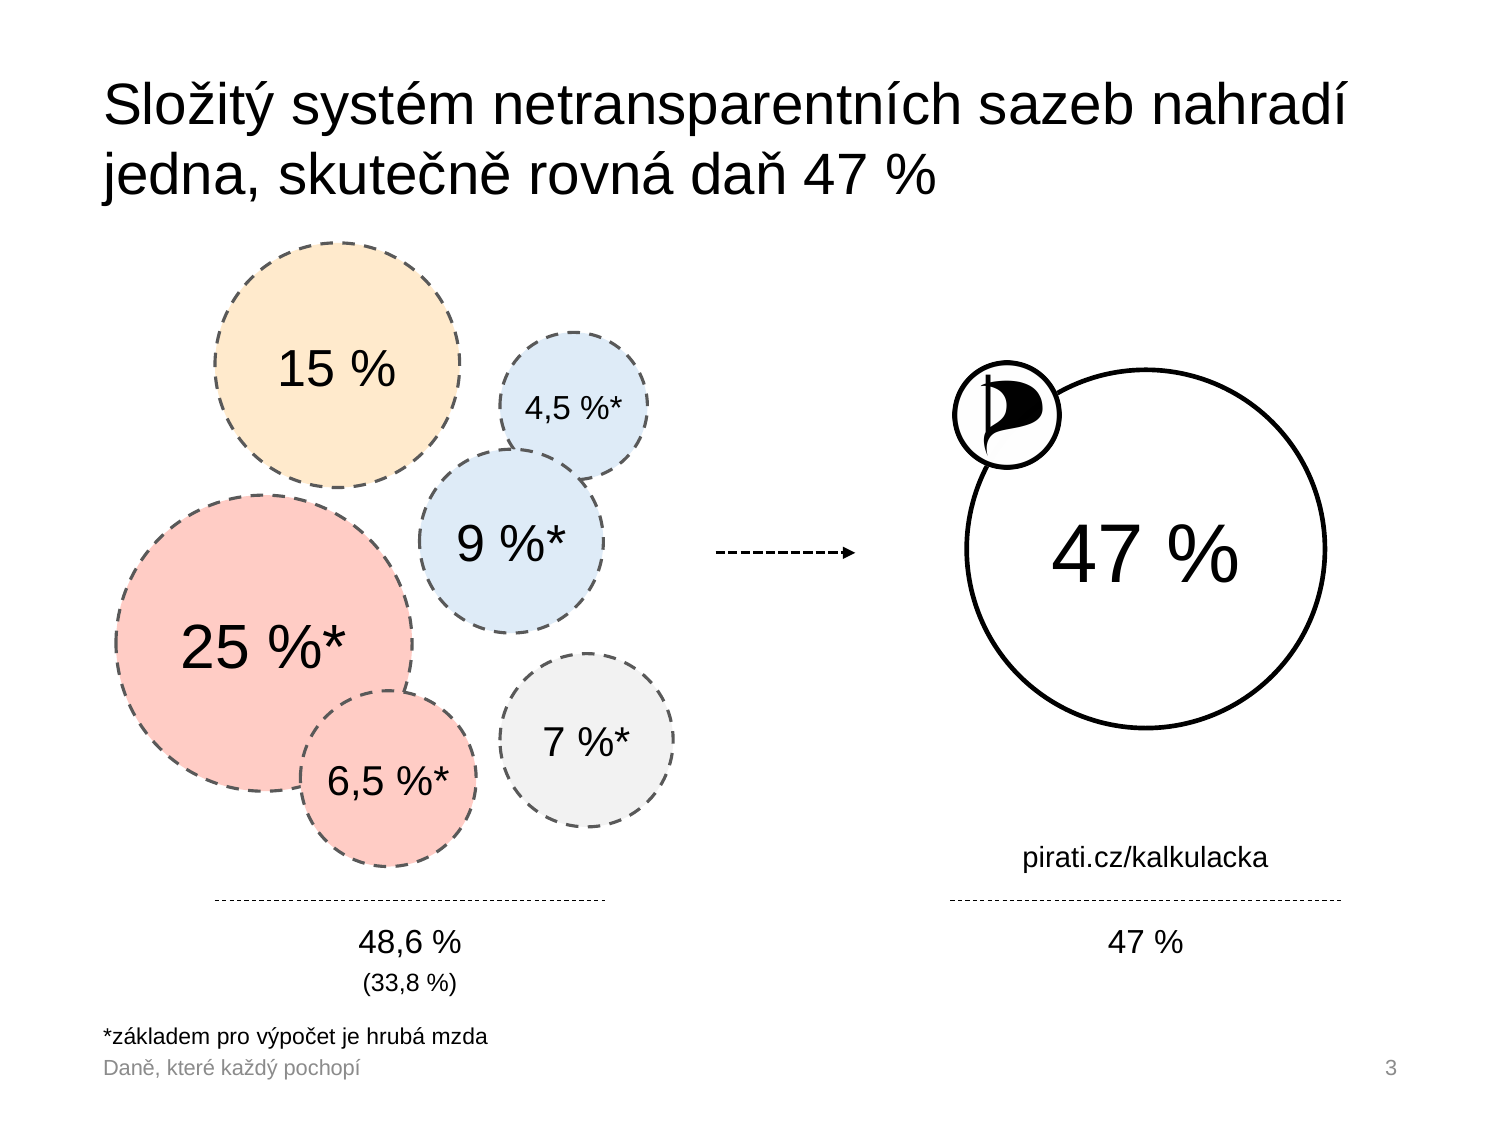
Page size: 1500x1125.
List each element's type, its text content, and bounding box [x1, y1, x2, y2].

slide_number 3 [1059, 1036, 1397, 1097]
picture [952, 360, 1062, 470]
text_box 4,5 %* [498, 331, 649, 481]
text_box *základem pro výpočet je hrubá mzda [103, 1021, 1372, 1049]
text_box 6,5 %* [299, 689, 478, 868]
text_box pirati.cz/kalkulacka [958, 808, 1333, 873]
text_box 15 % [213, 241, 461, 489]
title Složitý systém netransparentních sazeb nahradí jedna, skutečně rovná daň 47 % [103, 53, 1397, 207]
text_box 25 %* [114, 494, 414, 793]
text_box 47 % [965, 368, 1326, 730]
text_box 48,6 % (33,8 %) [343, 912, 477, 1004]
text_box 7 %* [498, 652, 675, 828]
text_box 9 %* [418, 448, 605, 635]
text_box 47 % [1093, 912, 1199, 968]
footer Daně, které každý pochopí [103, 1049, 853, 1097]
